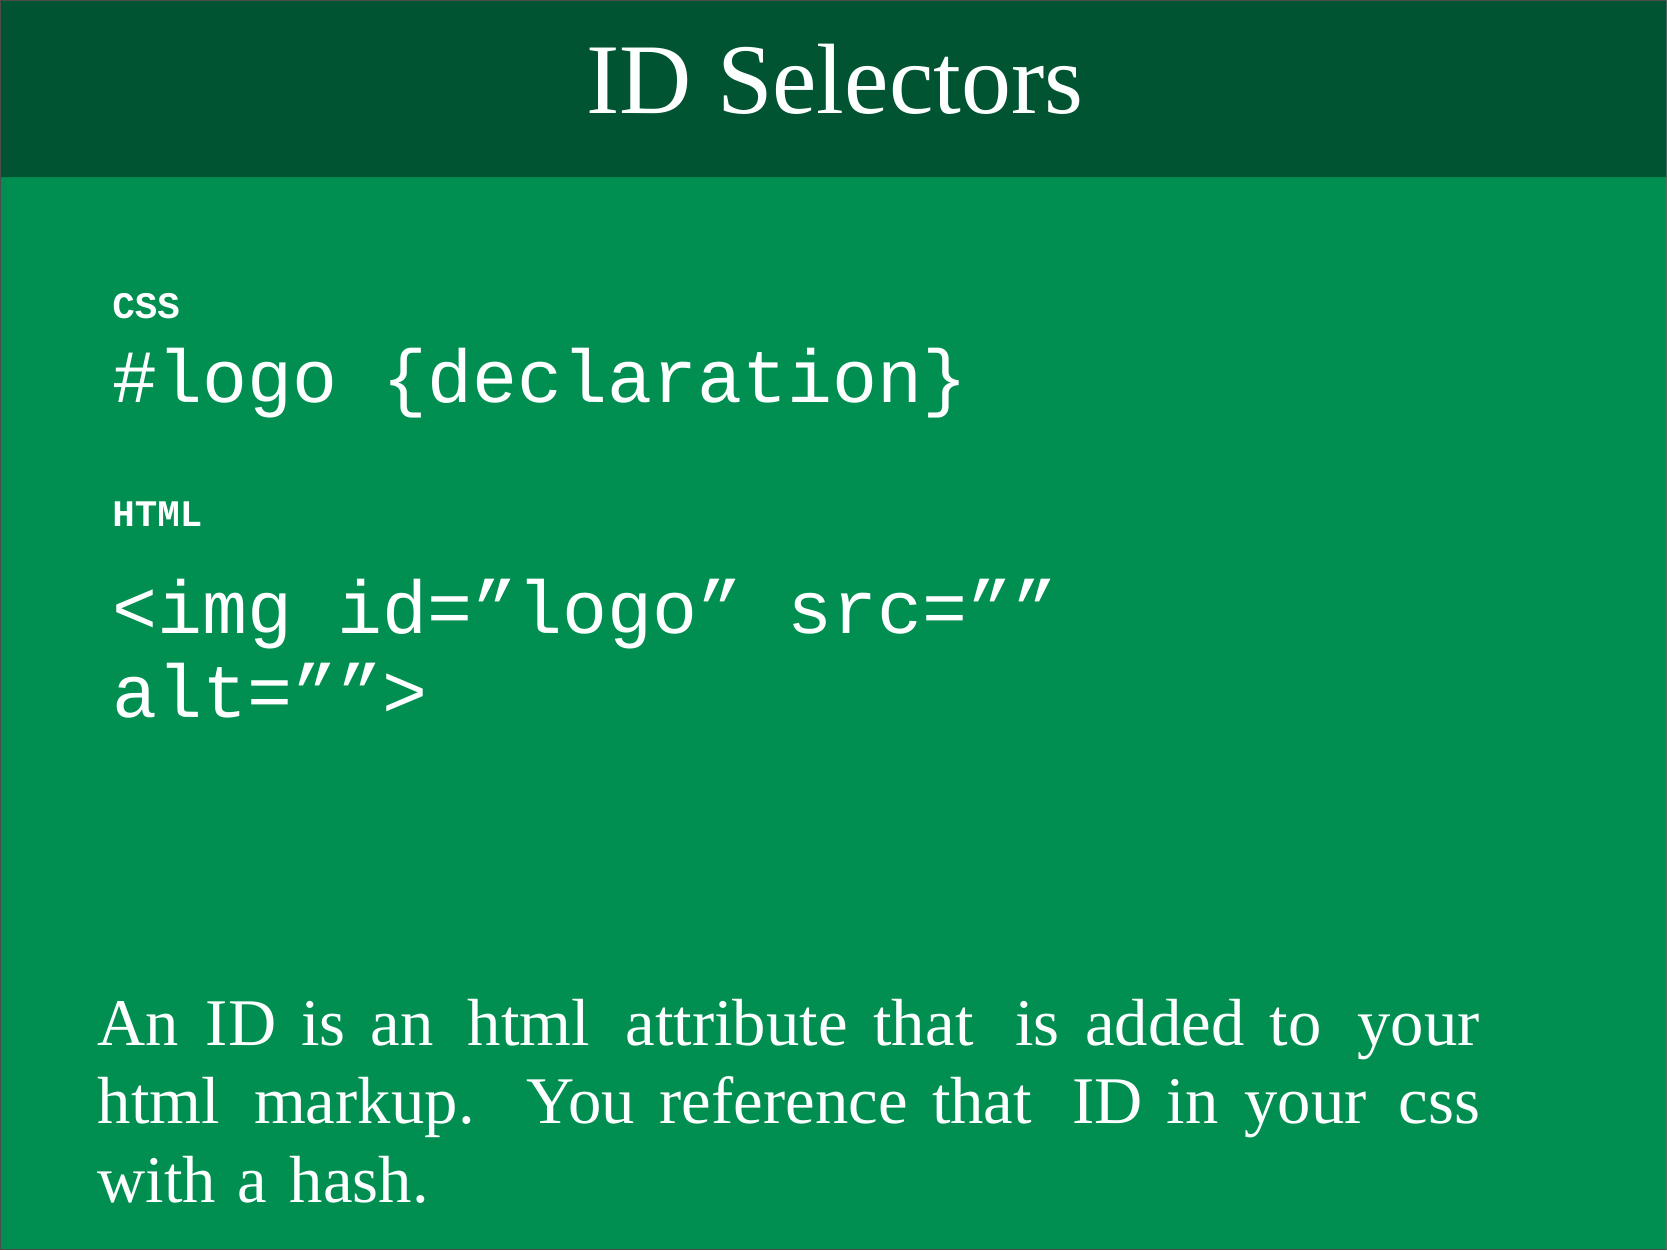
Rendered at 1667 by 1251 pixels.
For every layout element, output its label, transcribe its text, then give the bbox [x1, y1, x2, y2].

text_box ID Selectors CSS #logo {declaration} HTML <img id=”logo” src=”” alt=””> An ID is an html attribute that is added to your html markup. You reference that ID in your css with a hash. [0, 0, 1667, 1250]
